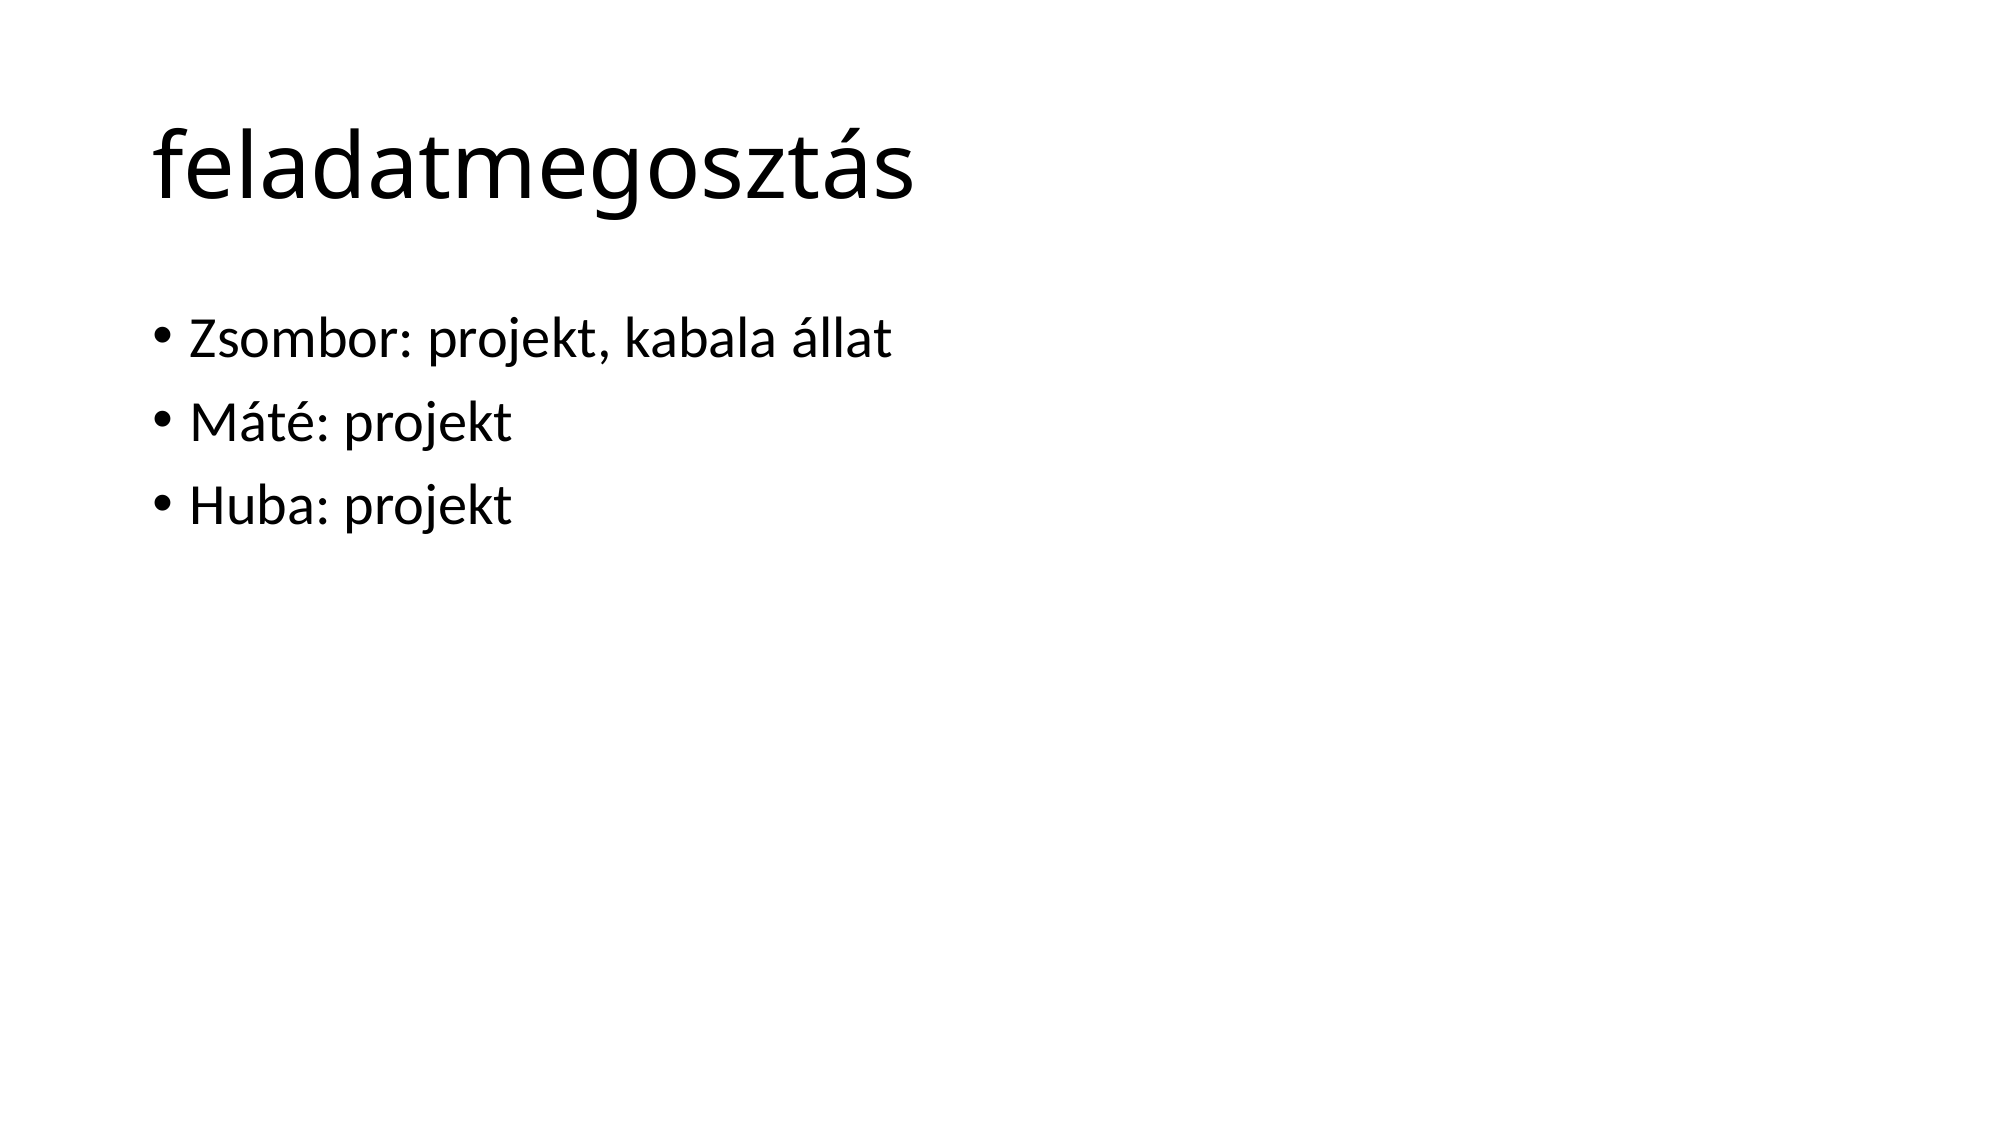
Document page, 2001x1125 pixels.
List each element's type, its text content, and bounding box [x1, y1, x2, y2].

list Zsombor: projekt, kabala állat Máté: projekt Huba: projekt [137, 299, 1863, 1014]
title feladatmegosztás [137, 59, 1863, 278]
